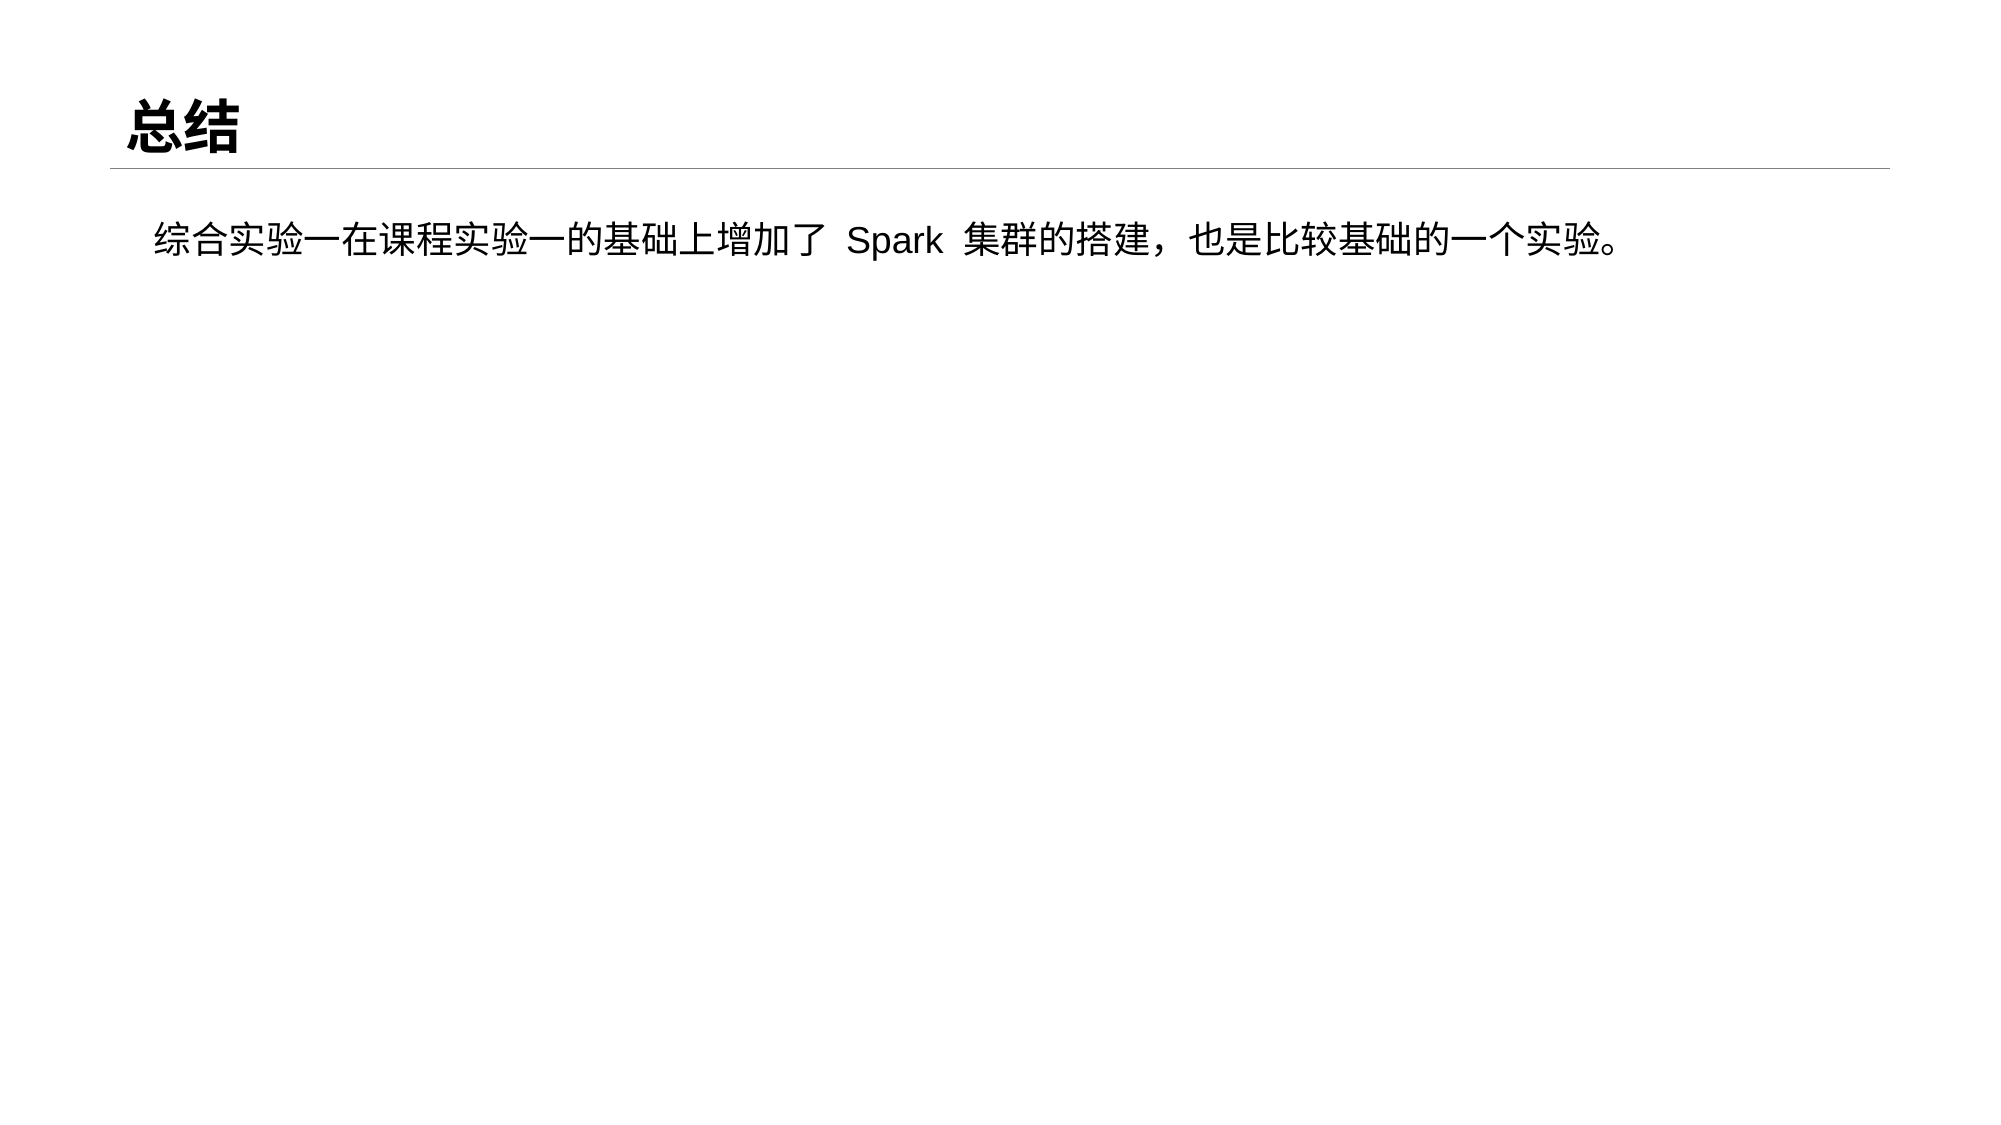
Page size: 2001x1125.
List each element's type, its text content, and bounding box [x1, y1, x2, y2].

text_box 综合实验一在课程实验一的基础上增加了 Spark 集群的搭建，也是比较基础的一个实验。 [138, 208, 1721, 269]
title 总结 [109, 0, 1890, 169]
